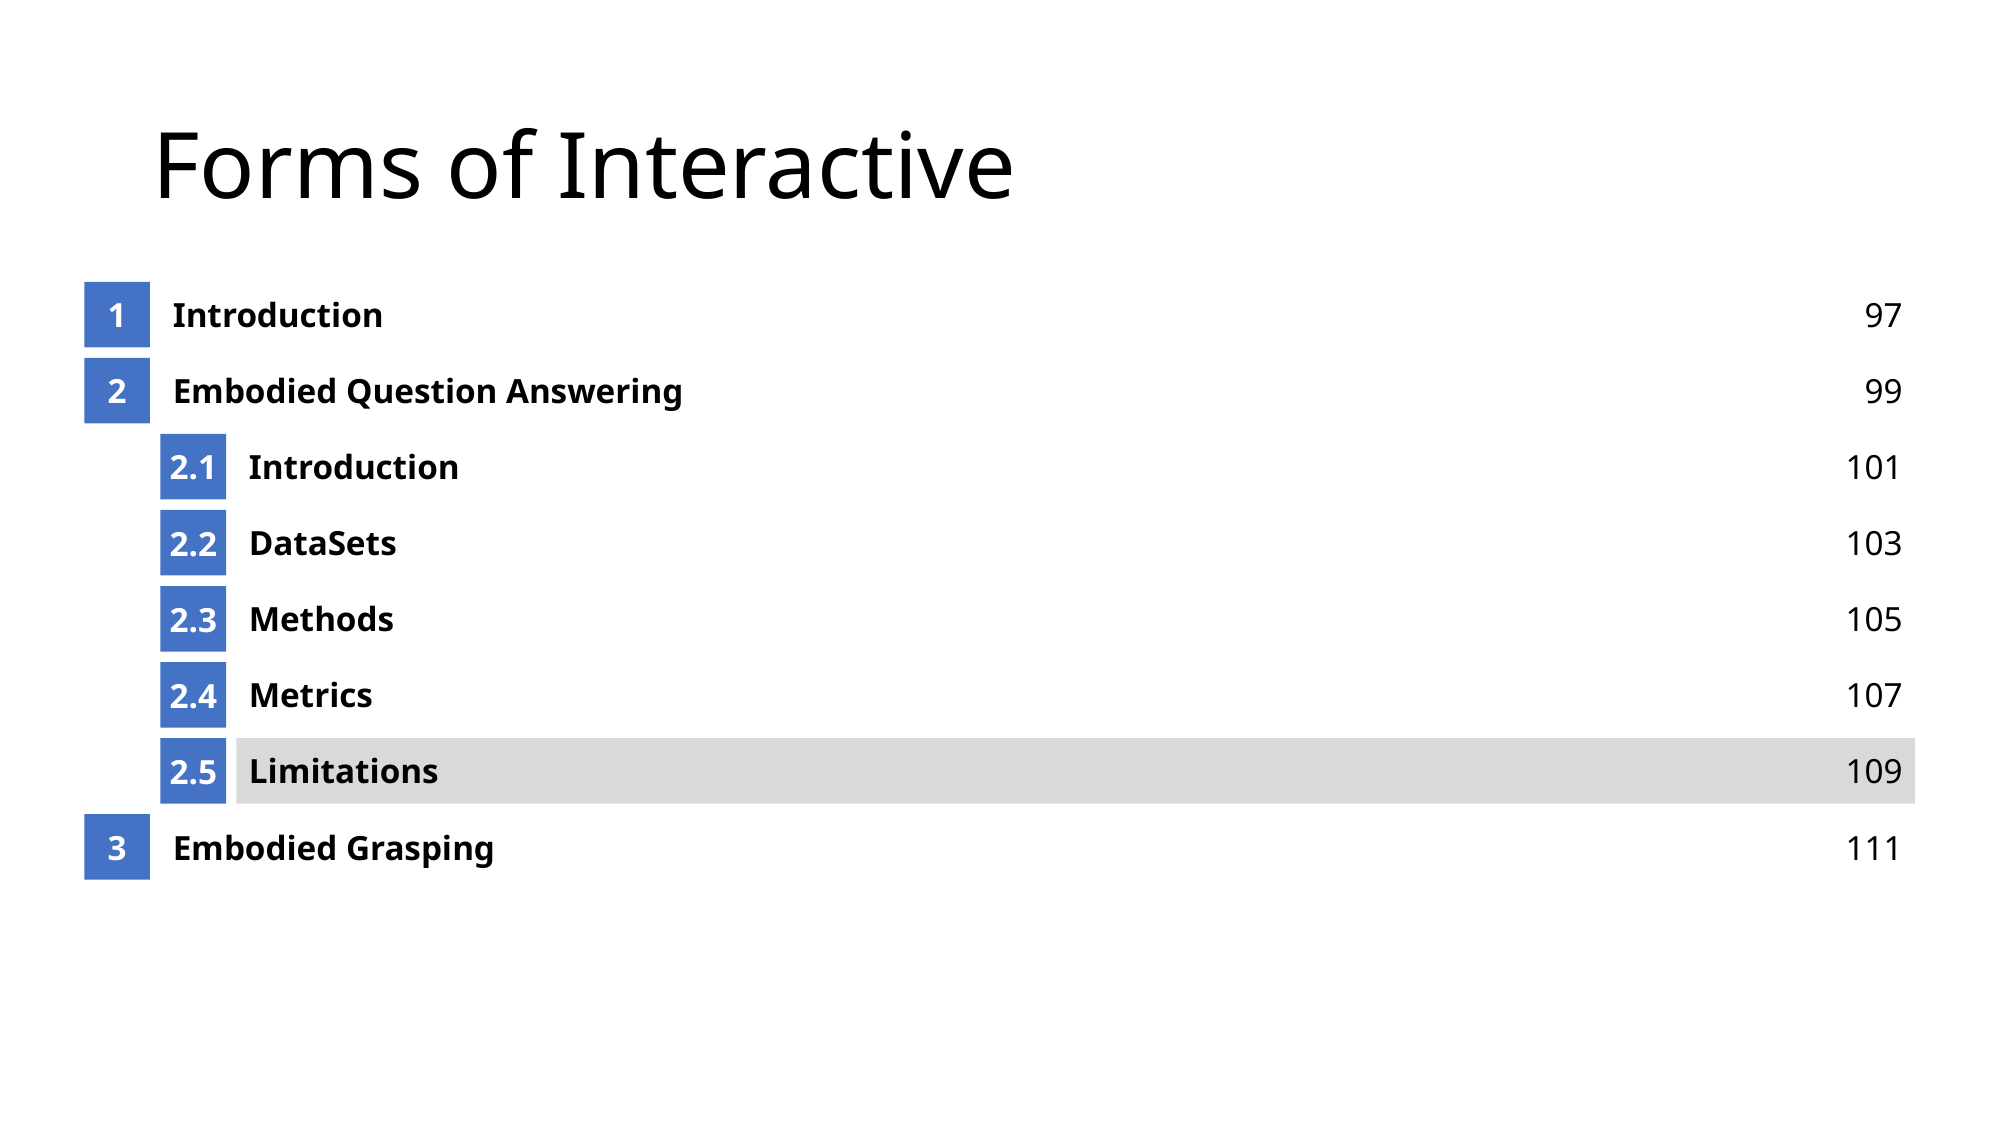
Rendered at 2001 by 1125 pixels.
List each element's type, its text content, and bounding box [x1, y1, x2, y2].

text_box 107 [1884, 661, 1904, 729]
text_box 2.4 [159, 661, 227, 729]
text_box 2.5 [159, 737, 227, 805]
text_box Introduction [235, 433, 722, 500]
text_box Metrics [235, 661, 722, 729]
text_box Introduction [159, 281, 722, 348]
text_box 2.3 [159, 585, 227, 653]
text_box Limitations [235, 737, 722, 805]
text_box DataSets [235, 509, 722, 577]
text_box 2 [83, 357, 151, 424]
text_box 101 [1884, 433, 1904, 500]
text_box 2.1 [159, 433, 227, 500]
text_box 3 [83, 813, 151, 881]
text_box 105 [1884, 585, 1904, 653]
text_box 2.2 [159, 509, 227, 577]
text_box Embodied Grasping [159, 813, 722, 881]
text_box [722, 737, 1884, 805]
text_box 99 [1884, 357, 1904, 424]
text_box 1 [83, 281, 151, 348]
text_box 111 [1884, 813, 1904, 881]
text_box [1904, 737, 1916, 805]
text_box 103 [1884, 509, 1904, 577]
text_box 97 [1884, 281, 1904, 348]
title Forms of Interactive [137, 59, 1863, 278]
text_box 109 [1884, 737, 1904, 805]
text_box Embodied Question Answering [159, 357, 722, 424]
text_box Methods [235, 585, 722, 653]
